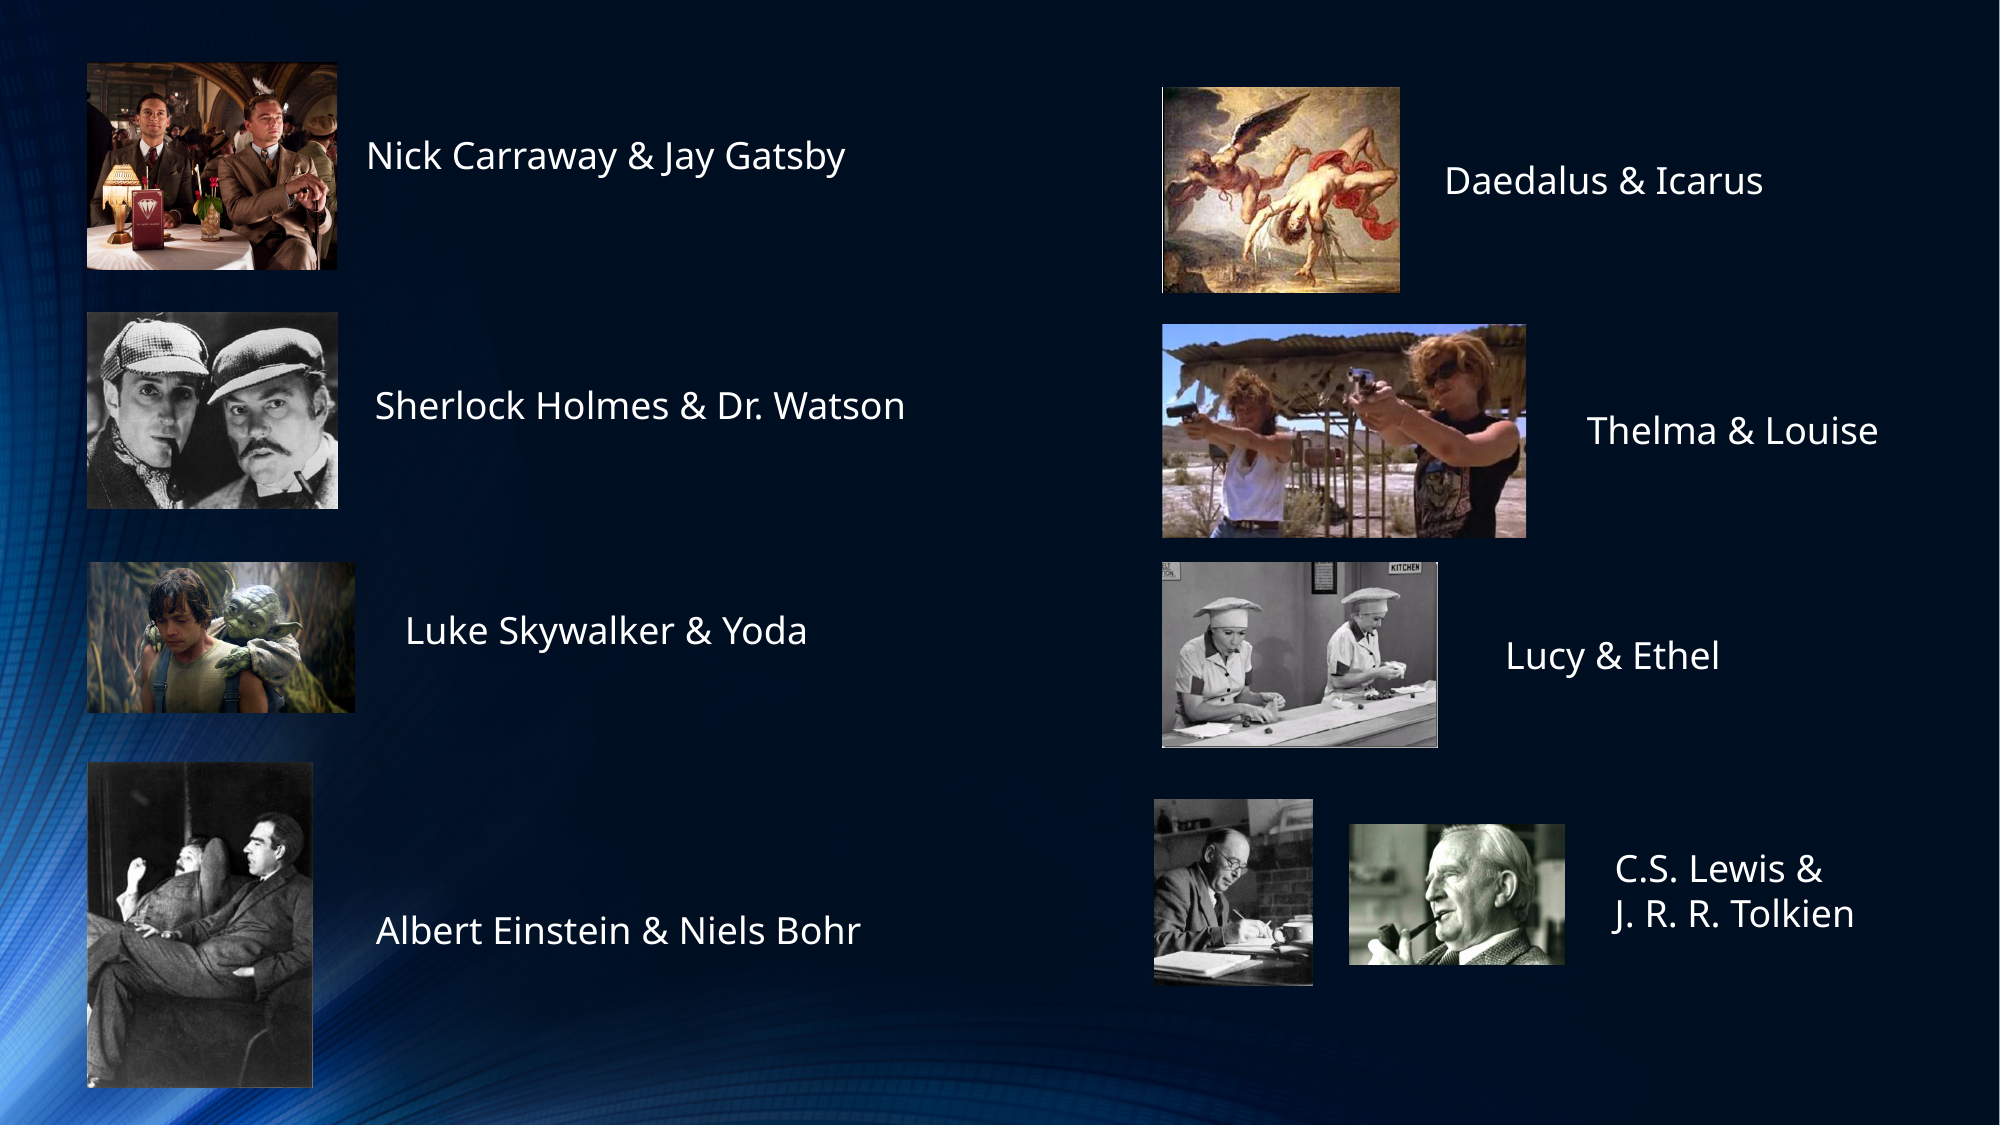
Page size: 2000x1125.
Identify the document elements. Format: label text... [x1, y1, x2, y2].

text_box Luke Skywalker & Yoda [390, 599, 824, 660]
text_box Sherlock Holmes & Dr. Watson [360, 374, 922, 435]
text_box Albert Einstein & Niels Bohr [361, 899, 877, 960]
text_box Daedalus & Icarus [1429, 149, 1780, 210]
text_box Lucy & Ethel [1490, 624, 1736, 685]
text_box Thelma & Louise [1572, 399, 1895, 460]
text_box C.S. Lewis & J. R. R. Tolkien [1599, 837, 1925, 943]
text_box Nick Carraway & Jay Gatsby [351, 124, 861, 185]
picture [0, 0, 2000, 1125]
